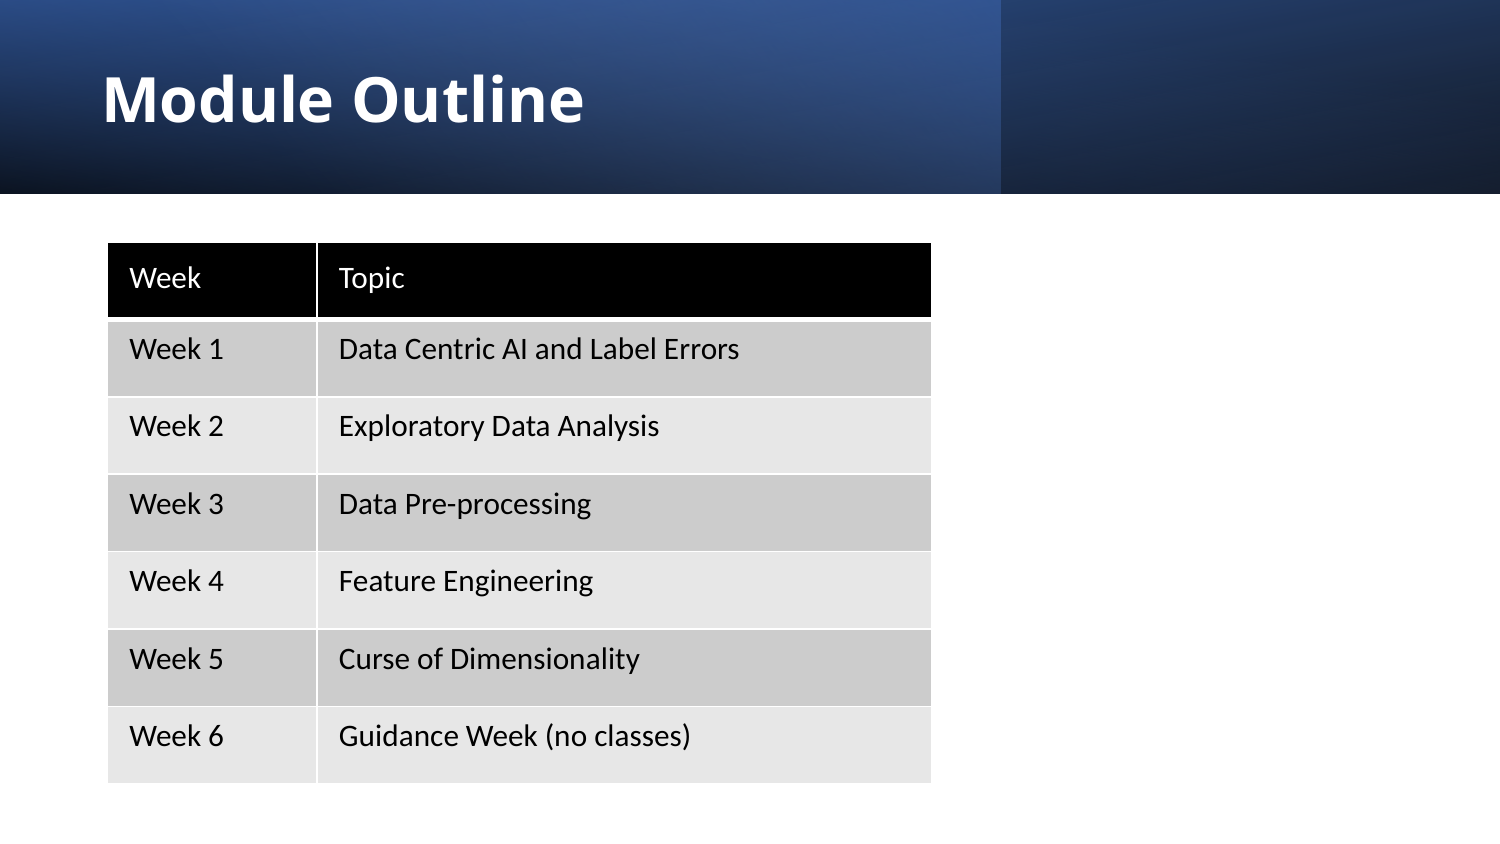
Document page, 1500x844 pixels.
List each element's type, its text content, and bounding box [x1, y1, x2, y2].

table_header Topic [318, 243, 931, 317]
table_cell Data Centric AI and Label Errors [318, 322, 931, 396]
title Module Outline [86, 30, 956, 174]
table_cell Week 3 [108, 475, 316, 551]
table_cell Exploratory Data Analysis [318, 398, 931, 473]
table_cell Week 4 [108, 552, 316, 628]
text_box [0, 0, 1500, 195]
table_cell Data Pre-processing [318, 475, 931, 551]
table_cell Week 5 [108, 630, 316, 706]
table_cell Week 2 [108, 398, 316, 473]
table_cell Curse of Dimensionality [318, 630, 931, 706]
table_cell Feature Engineering [318, 552, 931, 628]
text_box [0, 195, 1500, 844]
table_cell Week 1 [108, 322, 316, 396]
table_cell Week 6 [108, 707, 316, 783]
table_header Week [108, 243, 316, 317]
table_cell Guidance Week (no classes) [318, 707, 931, 783]
